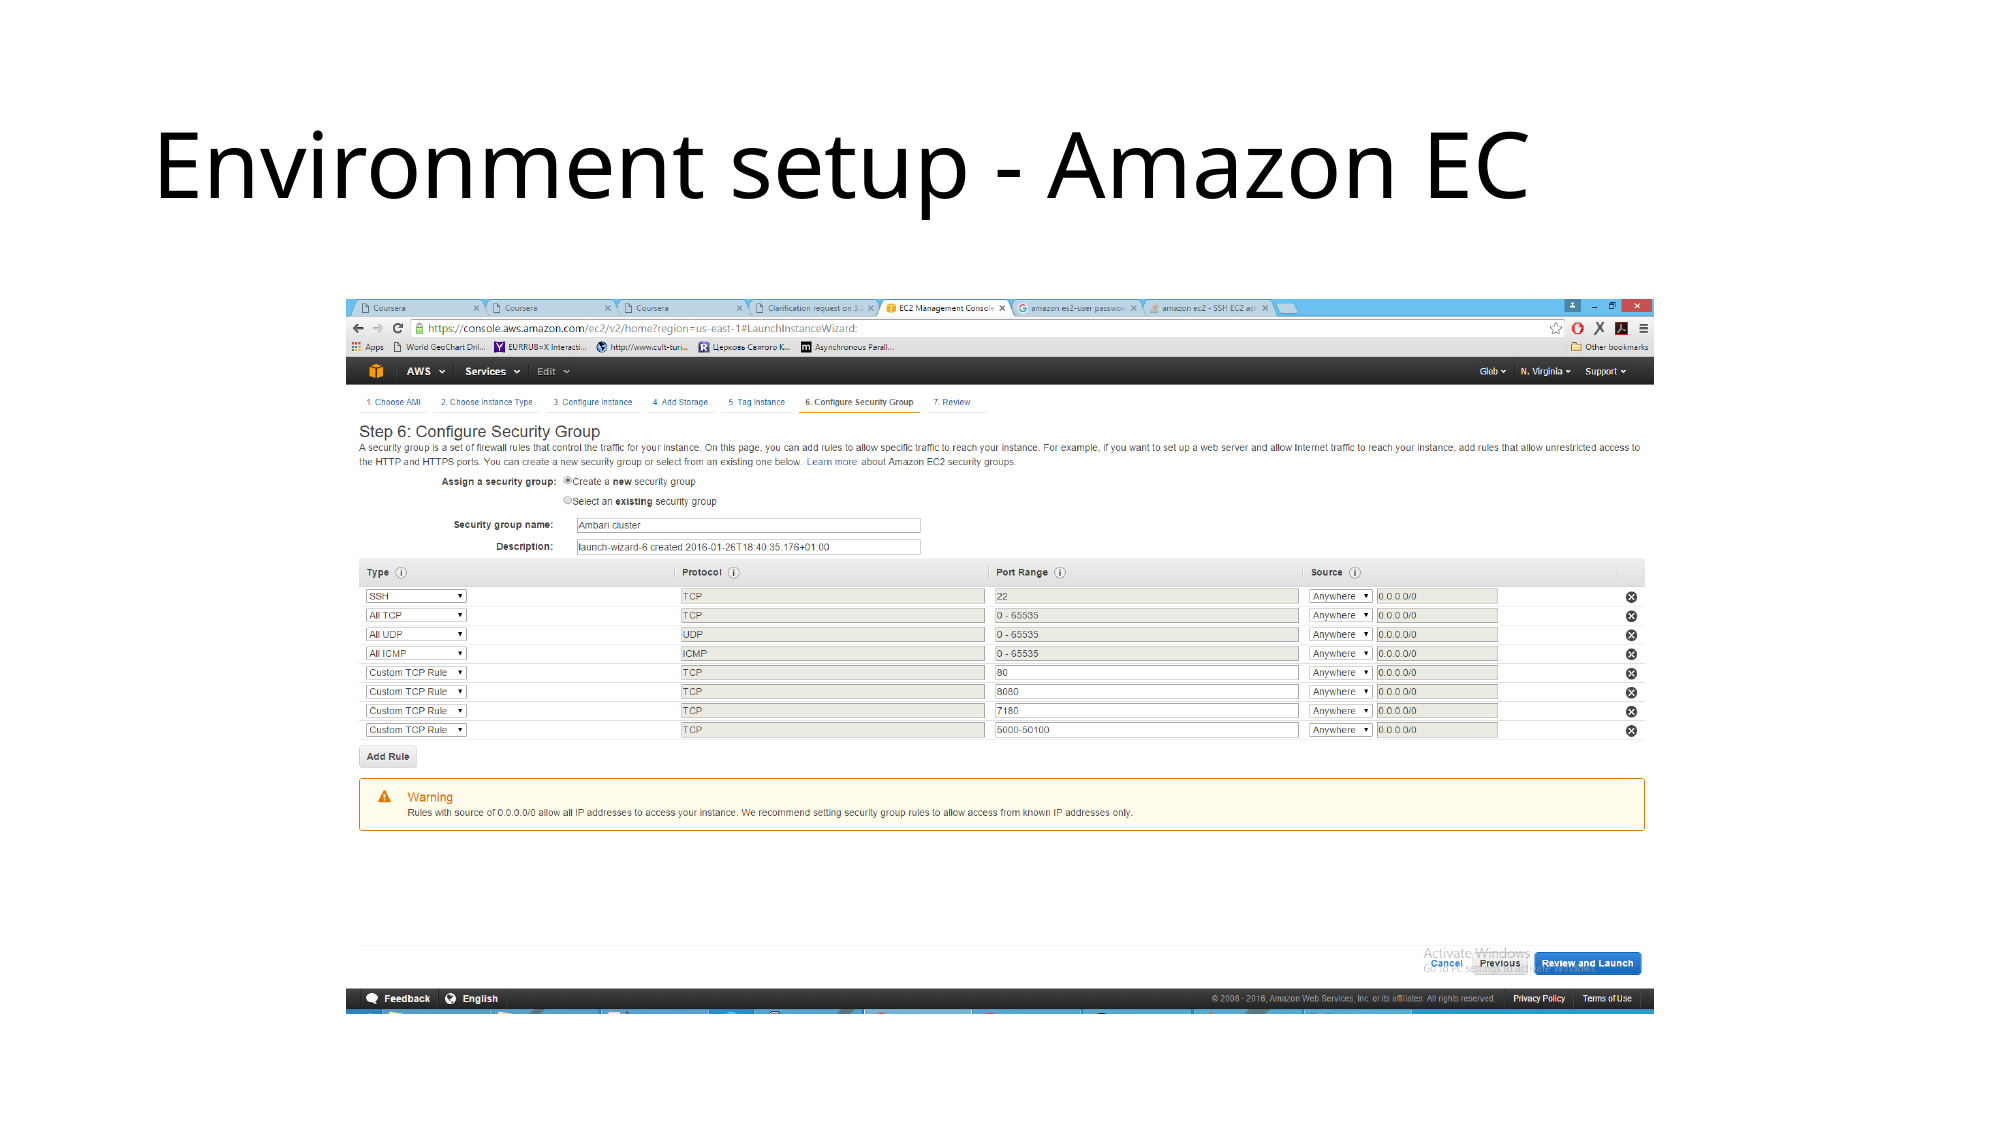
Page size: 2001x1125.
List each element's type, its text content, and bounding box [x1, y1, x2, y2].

title Environment setup - Amazon EC [137, 59, 1863, 278]
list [346, 299, 1654, 1014]
